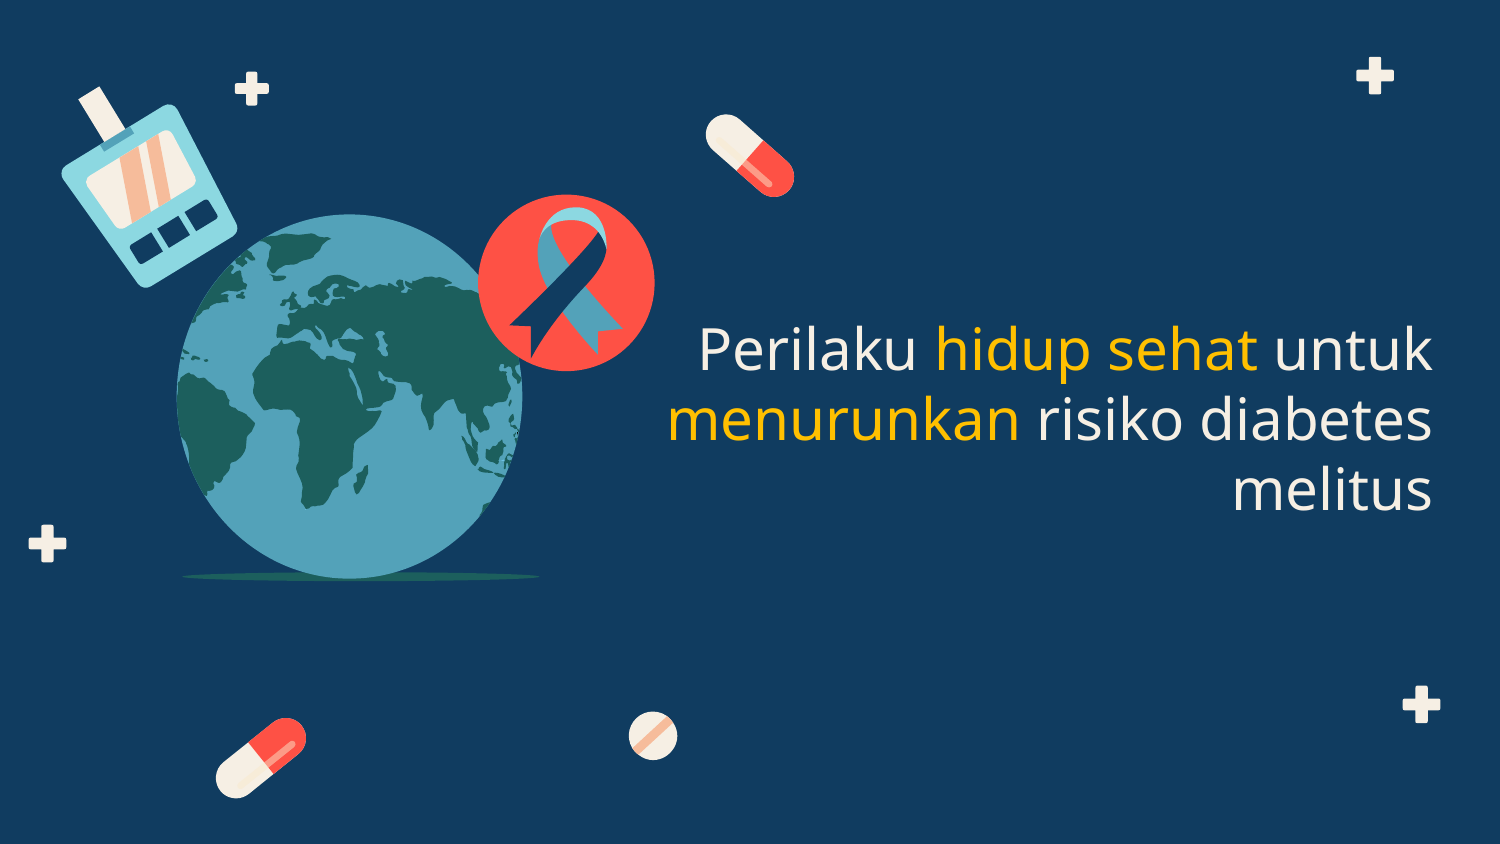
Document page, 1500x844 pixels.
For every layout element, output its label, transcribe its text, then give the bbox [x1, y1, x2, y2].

title Perilaku hidup sehat untuk menurunkan risiko diabetes melitus [544, 298, 1449, 535]
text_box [176, 216, 540, 582]
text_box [696, 124, 803, 187]
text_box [58, 81, 228, 289]
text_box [625, 711, 686, 761]
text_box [477, 194, 655, 372]
